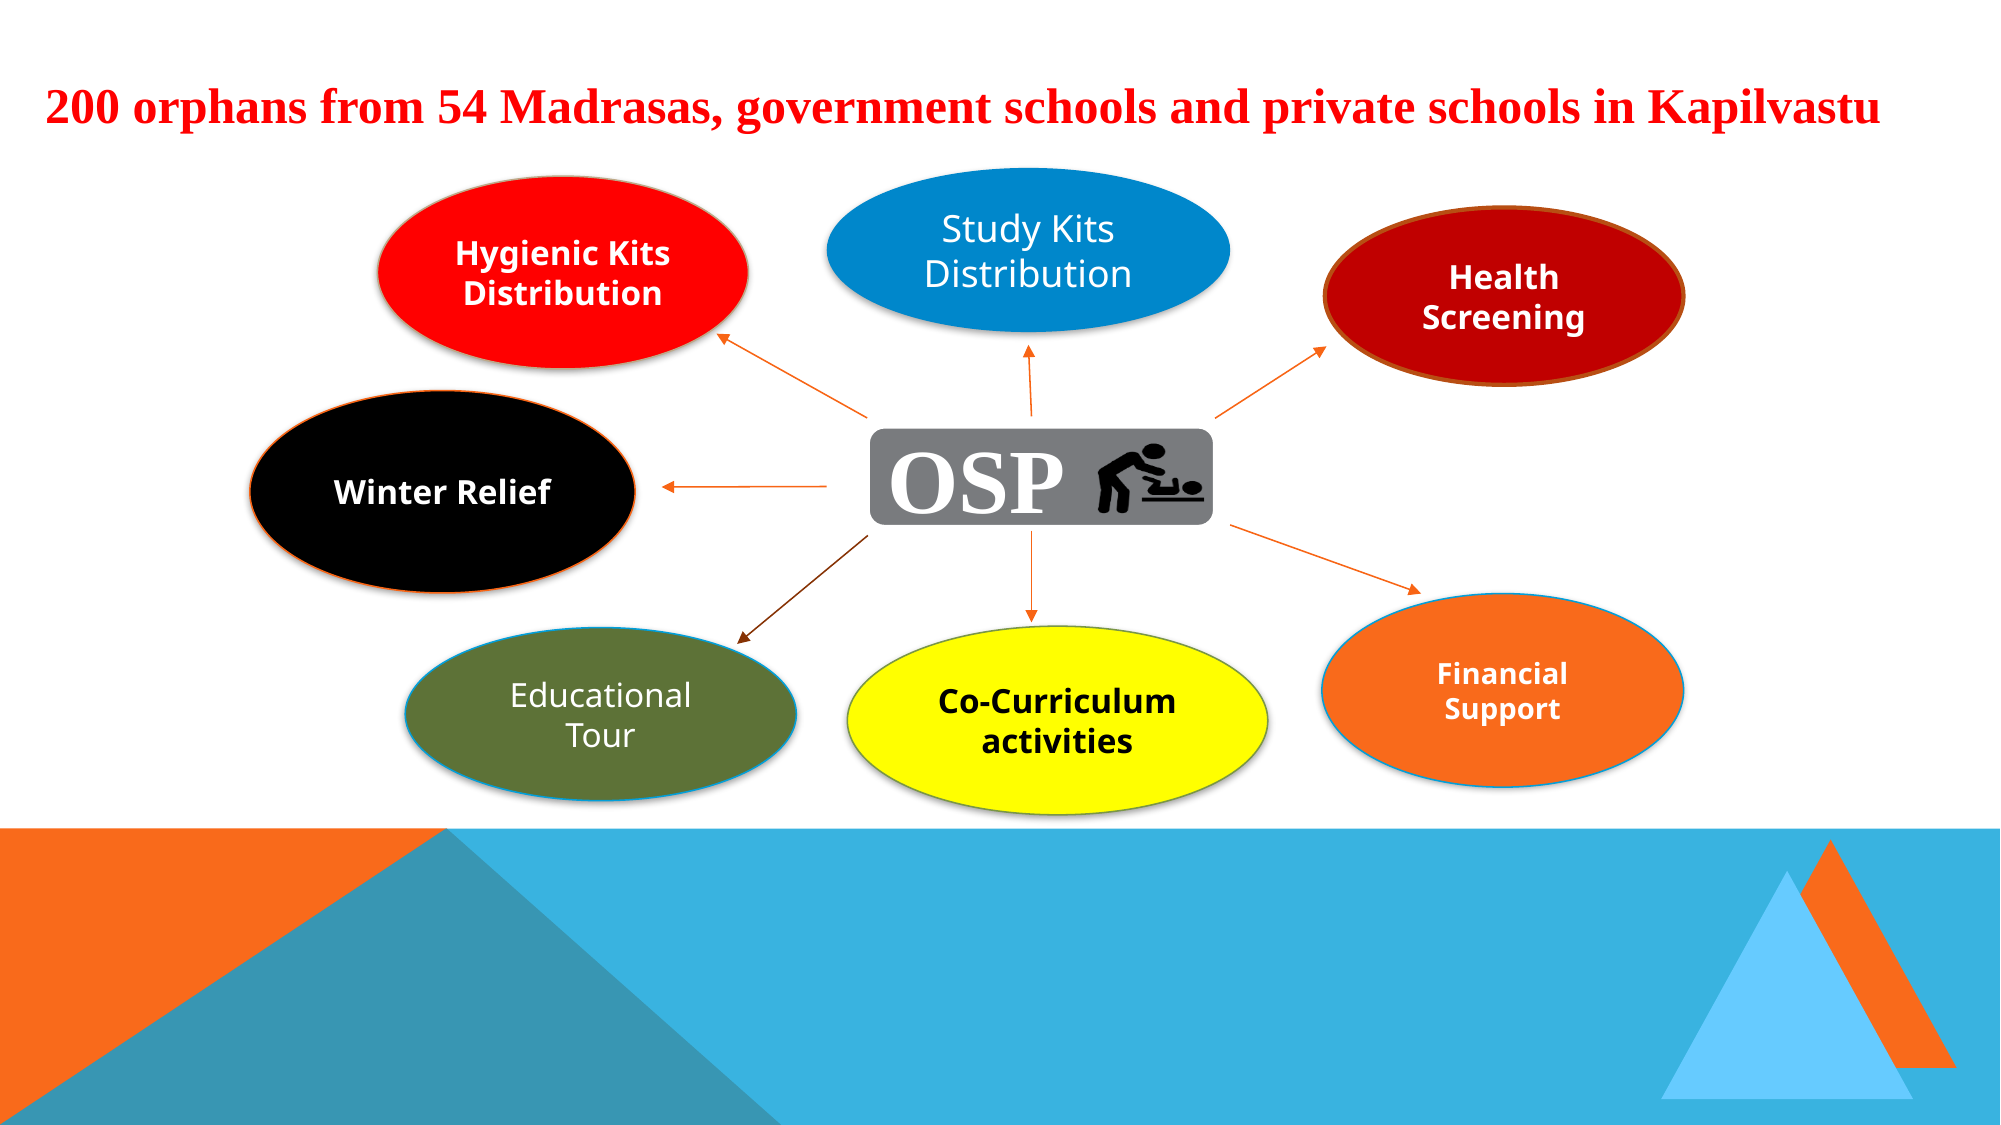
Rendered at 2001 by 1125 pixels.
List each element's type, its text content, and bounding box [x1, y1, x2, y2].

text_box 200 orphans from 54 Madrasas, government schools and private schools in Kapilvastu [0, 66, 1957, 142]
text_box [249, 167, 1684, 816]
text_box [1660, 839, 1957, 1100]
